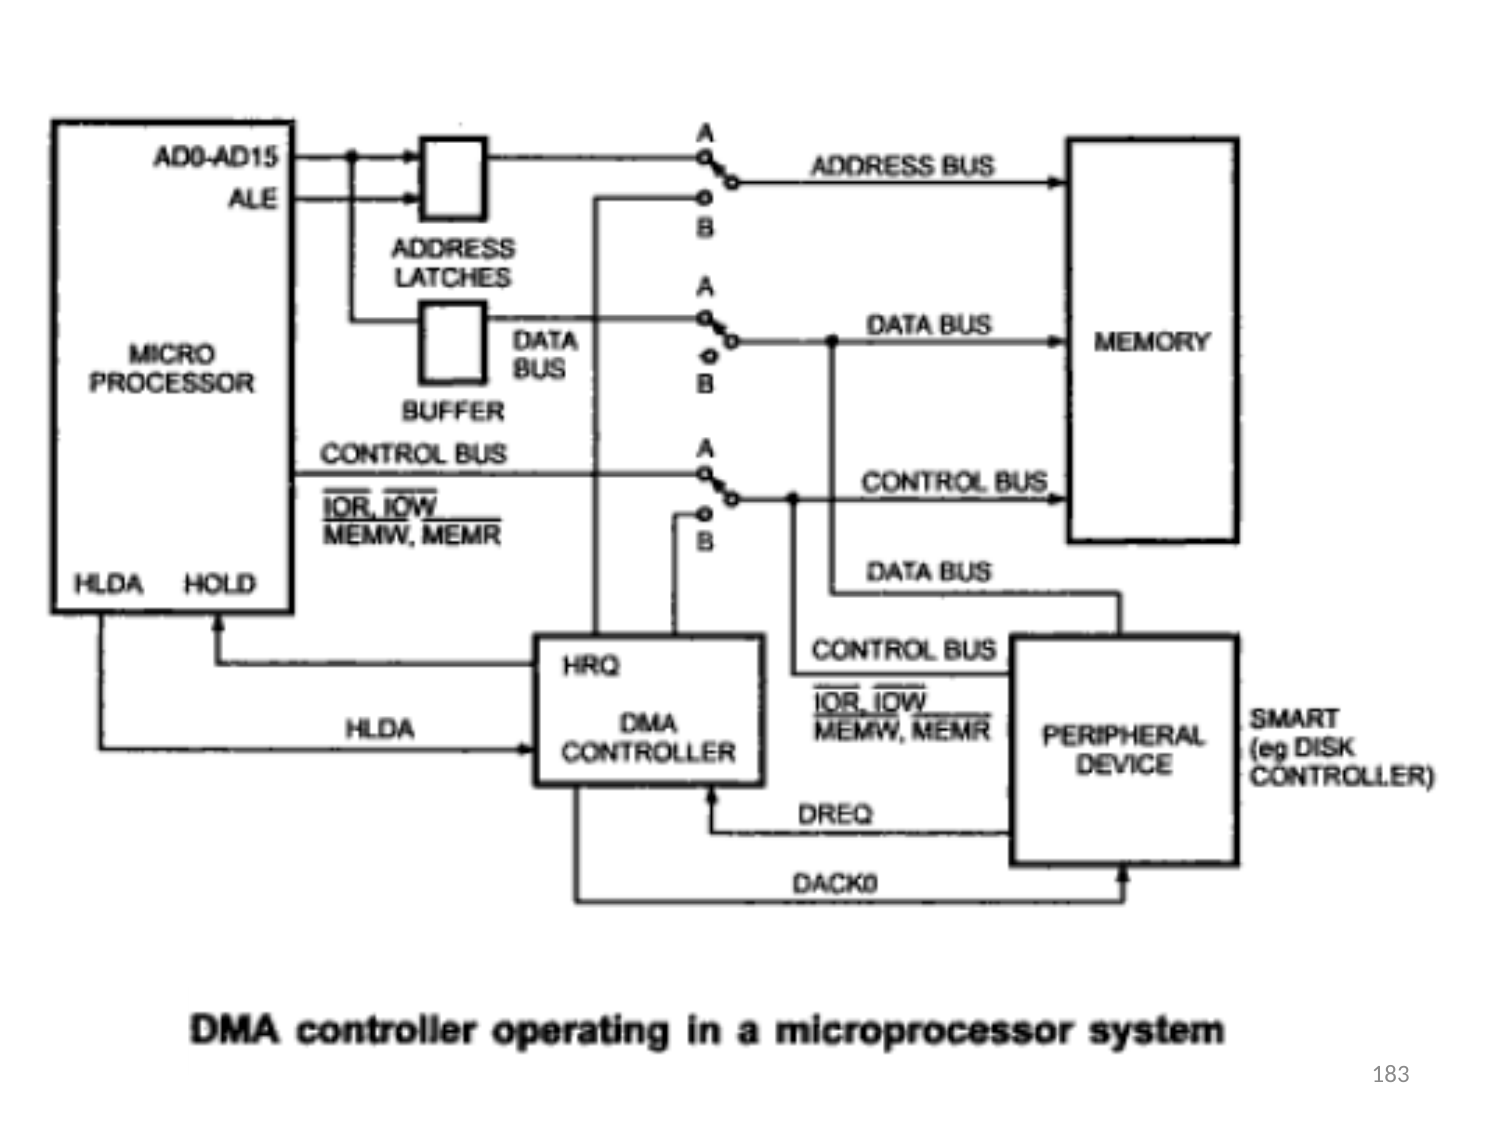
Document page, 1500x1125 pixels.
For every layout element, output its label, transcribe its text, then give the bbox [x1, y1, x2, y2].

slide_number 183 [1074, 1042, 1425, 1103]
picture [187, 987, 1244, 1076]
picture [0, 62, 1500, 944]
